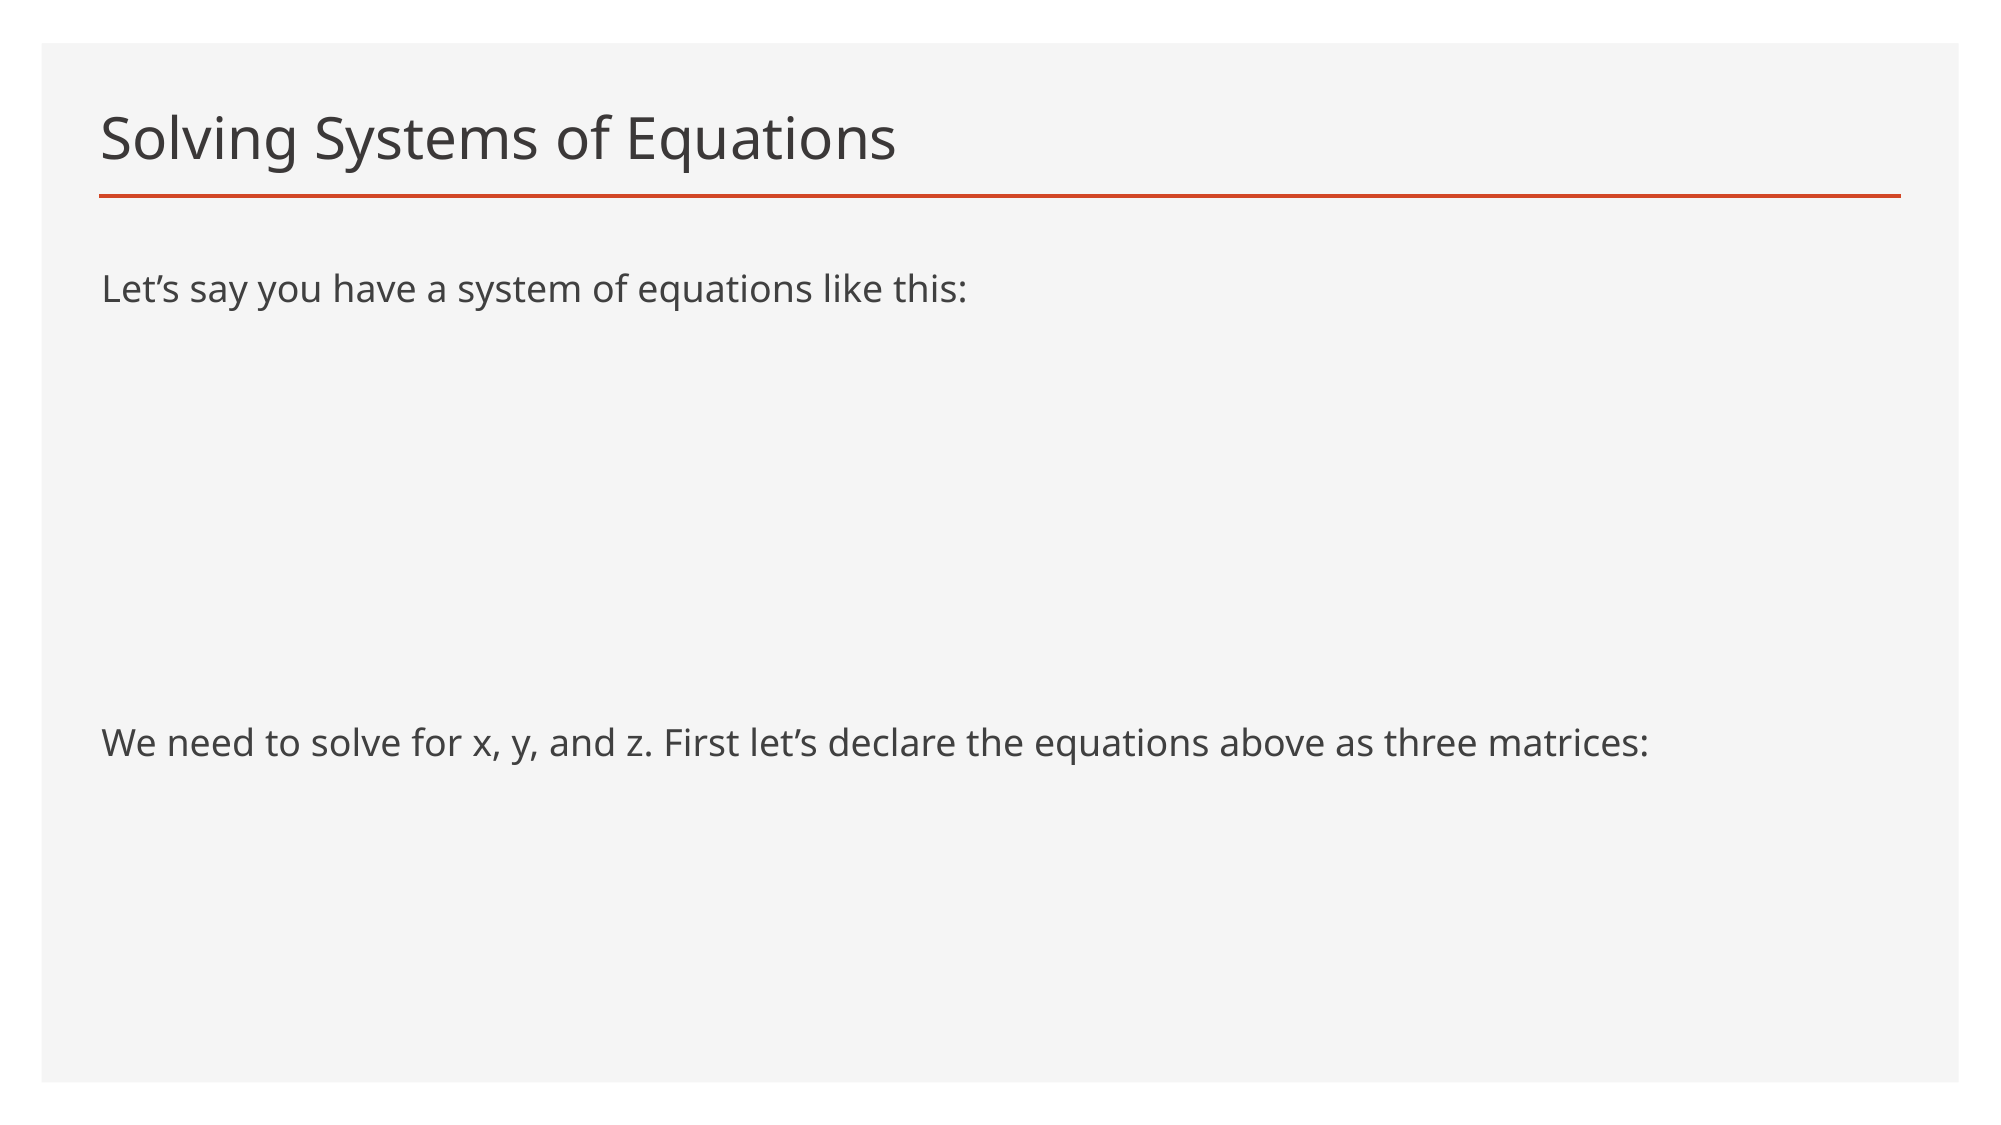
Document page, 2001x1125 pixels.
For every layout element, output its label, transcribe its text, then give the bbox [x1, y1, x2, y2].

title Solving Systems of Equations [85, 73, 1214, 179]
